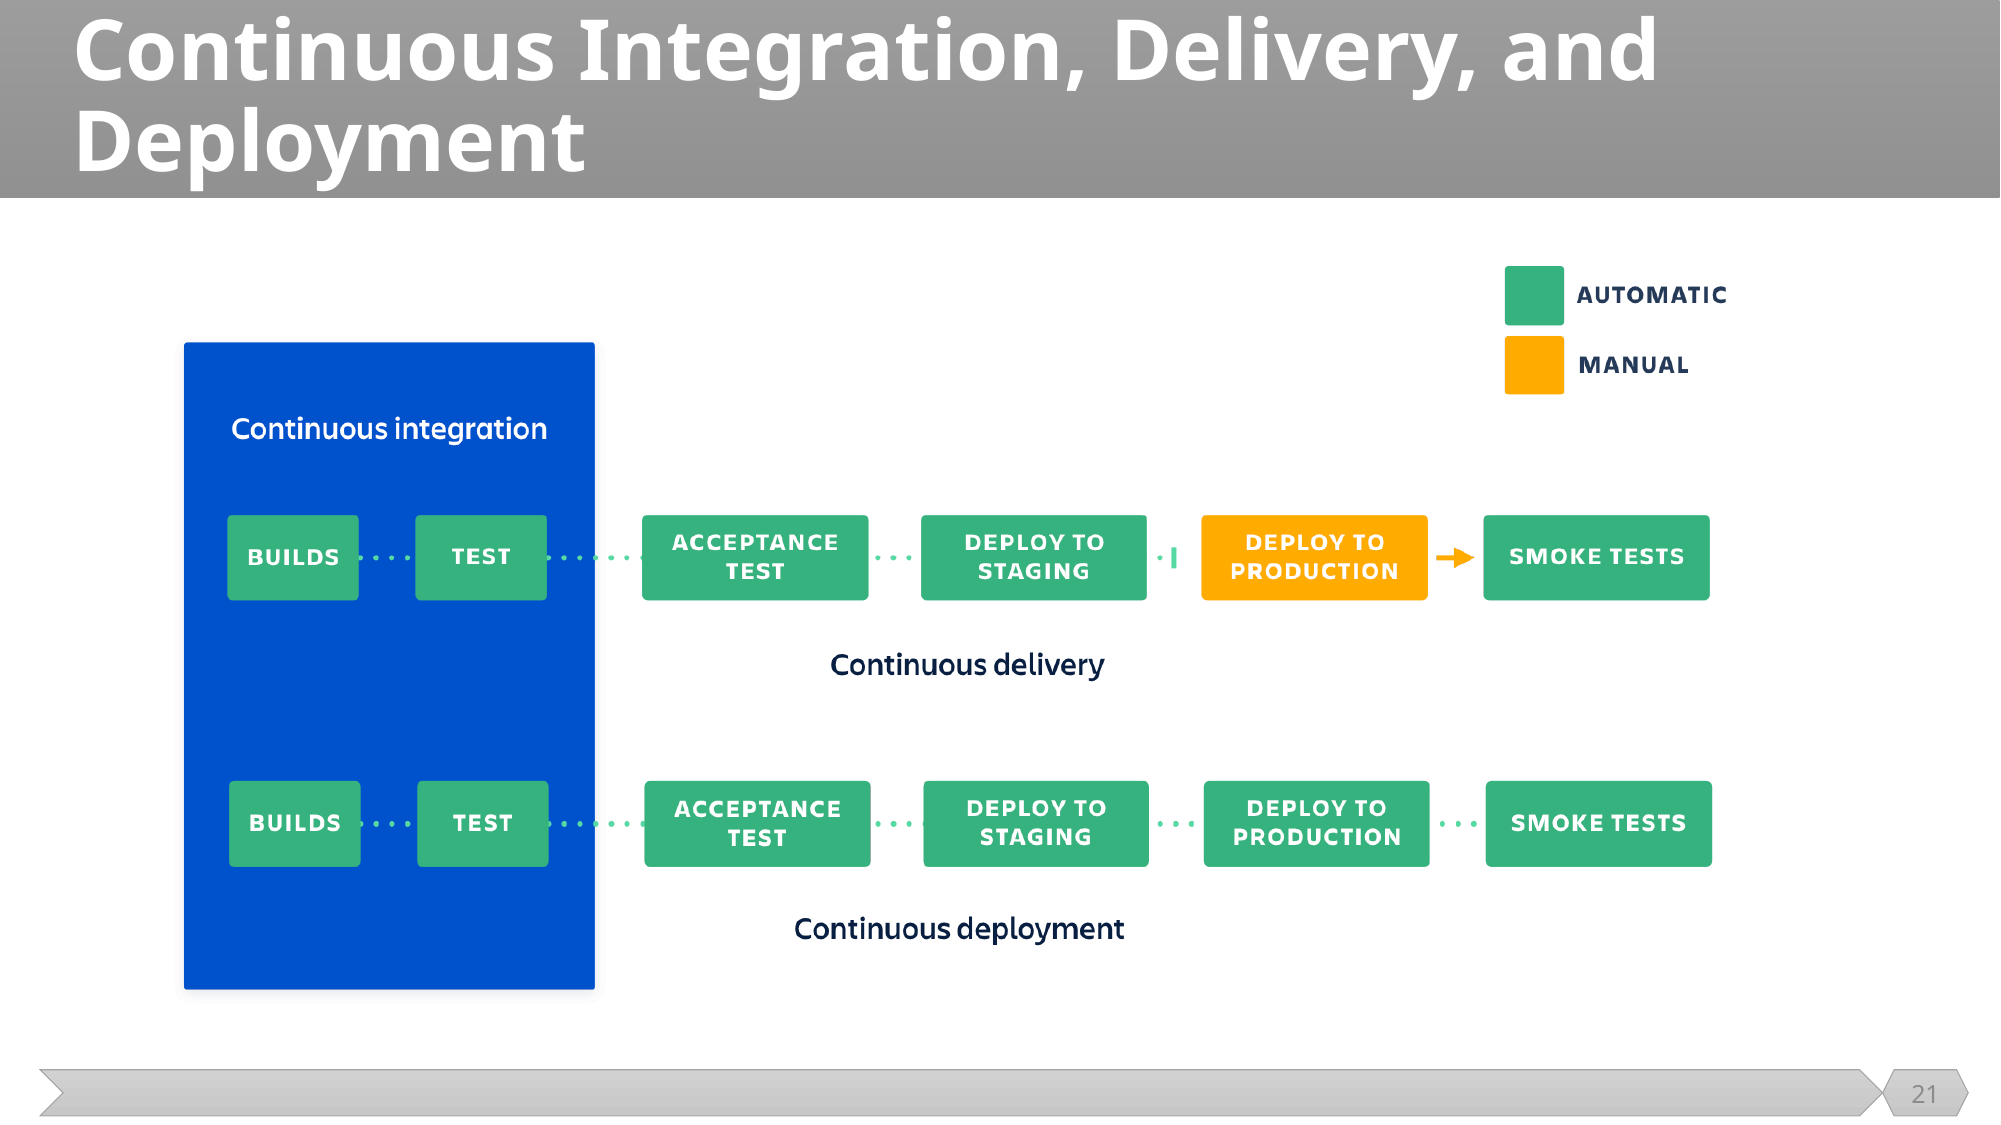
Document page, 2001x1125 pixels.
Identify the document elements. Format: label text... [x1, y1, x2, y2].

title Continuous Integration, Delivery, and Deployment [56, 0, 1969, 199]
picture [122, 184, 1794, 1125]
slide_number 21 [1882, 1065, 1969, 1125]
